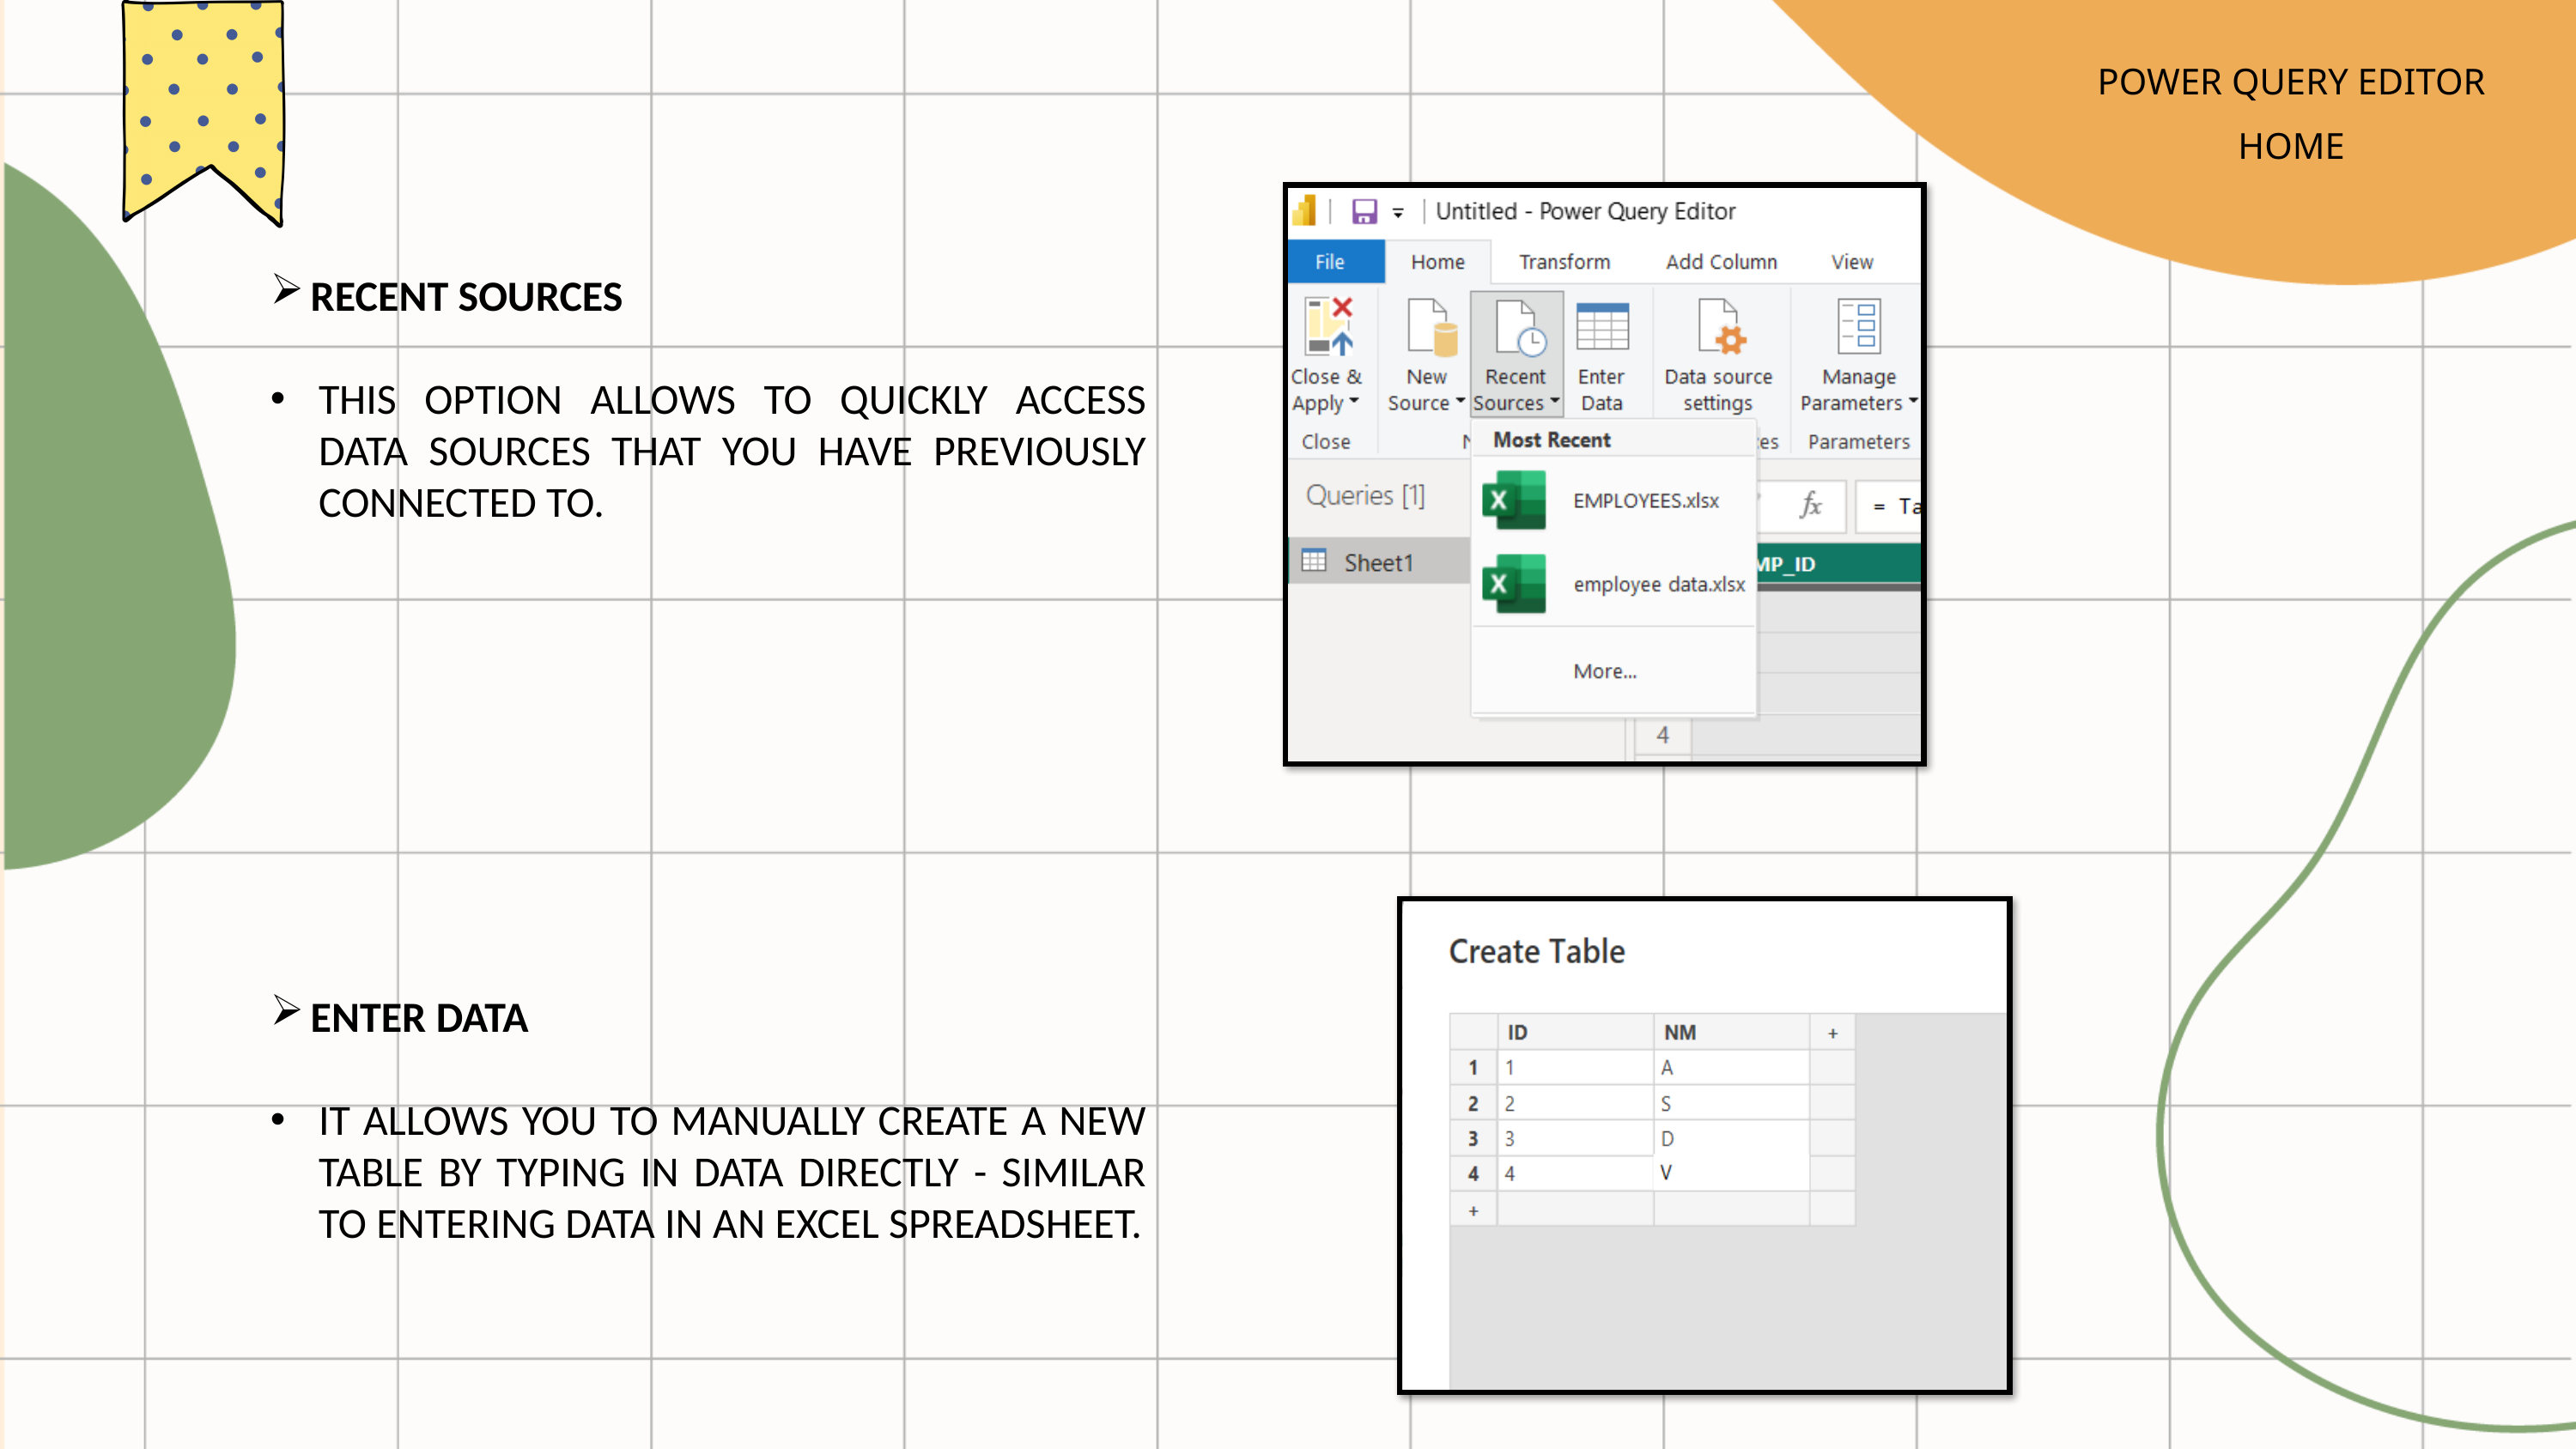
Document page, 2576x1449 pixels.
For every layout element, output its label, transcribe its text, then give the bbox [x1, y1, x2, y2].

text_box RECENT SOURCES THIS OPTION ALLOWS TO QUICKLY ACCESS DATA SOURCES THAT YOU HAVE PREVIOUSLY CONNECTED TO. ENTER DATA IT ALLOWS YOU TO MANUALLY CREATE A NEW TABLE BY TYPING IN DATA DIRECTLY - SIMILAR TO ENTERING DATA IN AN EXCEL SPREADSHEET. [257, 262, 1159, 1306]
text_box POWER QUERY EDITOR HOME [2060, 37, 2523, 167]
picture [1287, 187, 1922, 762]
text_box [121, 0, 286, 228]
picture [1401, 900, 2008, 1390]
text_box [0, 0, 2576, 1449]
